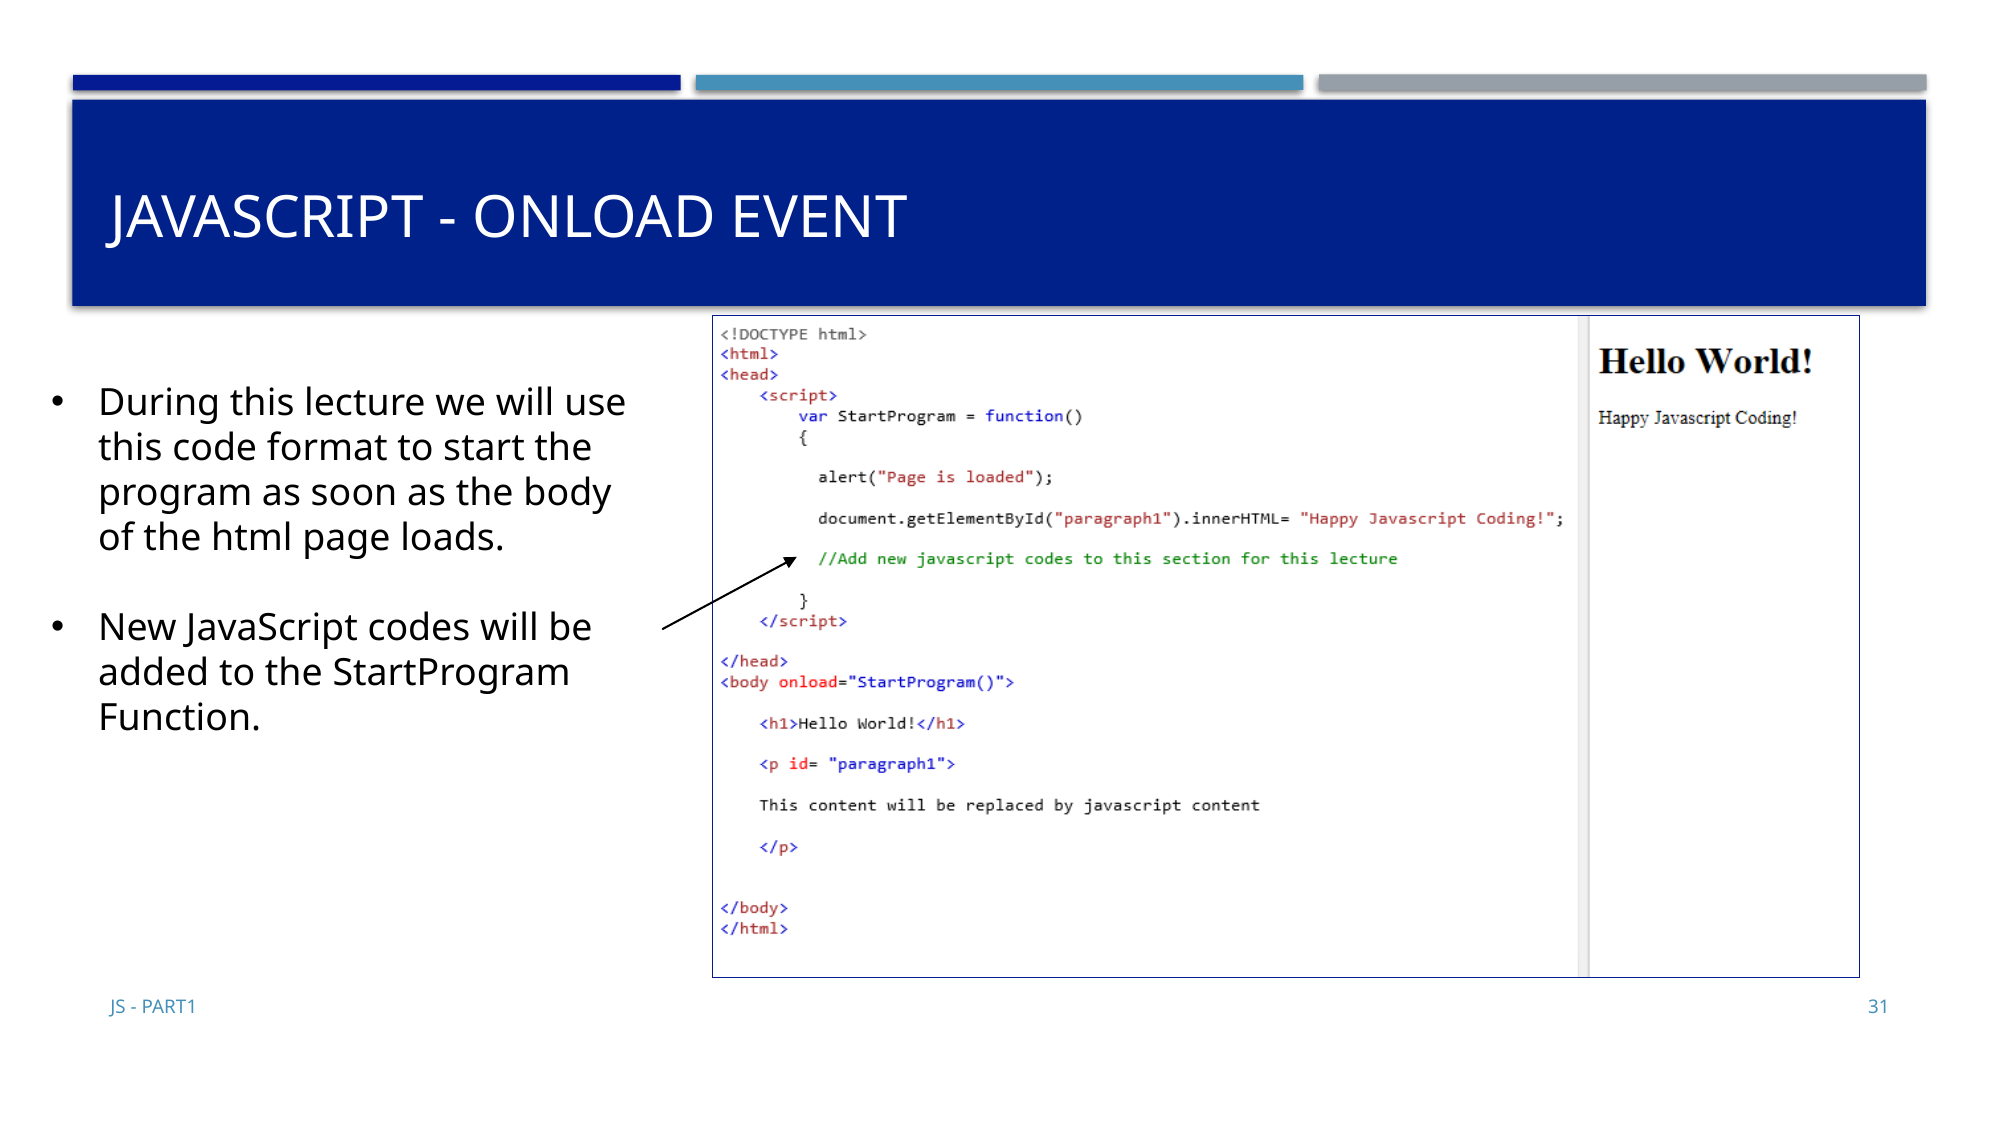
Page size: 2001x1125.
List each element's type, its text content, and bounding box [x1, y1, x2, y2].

picture [711, 314, 1860, 979]
slide_number 31 [1732, 977, 1905, 1037]
footer JS - Part1 [95, 976, 1230, 1037]
text_box During this lecture we will use this code format to start the program as soon as the body of the html page loads. New JavaScript codes will be added to the StartProgram Function. [36, 370, 667, 746]
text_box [662, 556, 798, 630]
title Javascript - OnLoad Event [95, 106, 1446, 257]
